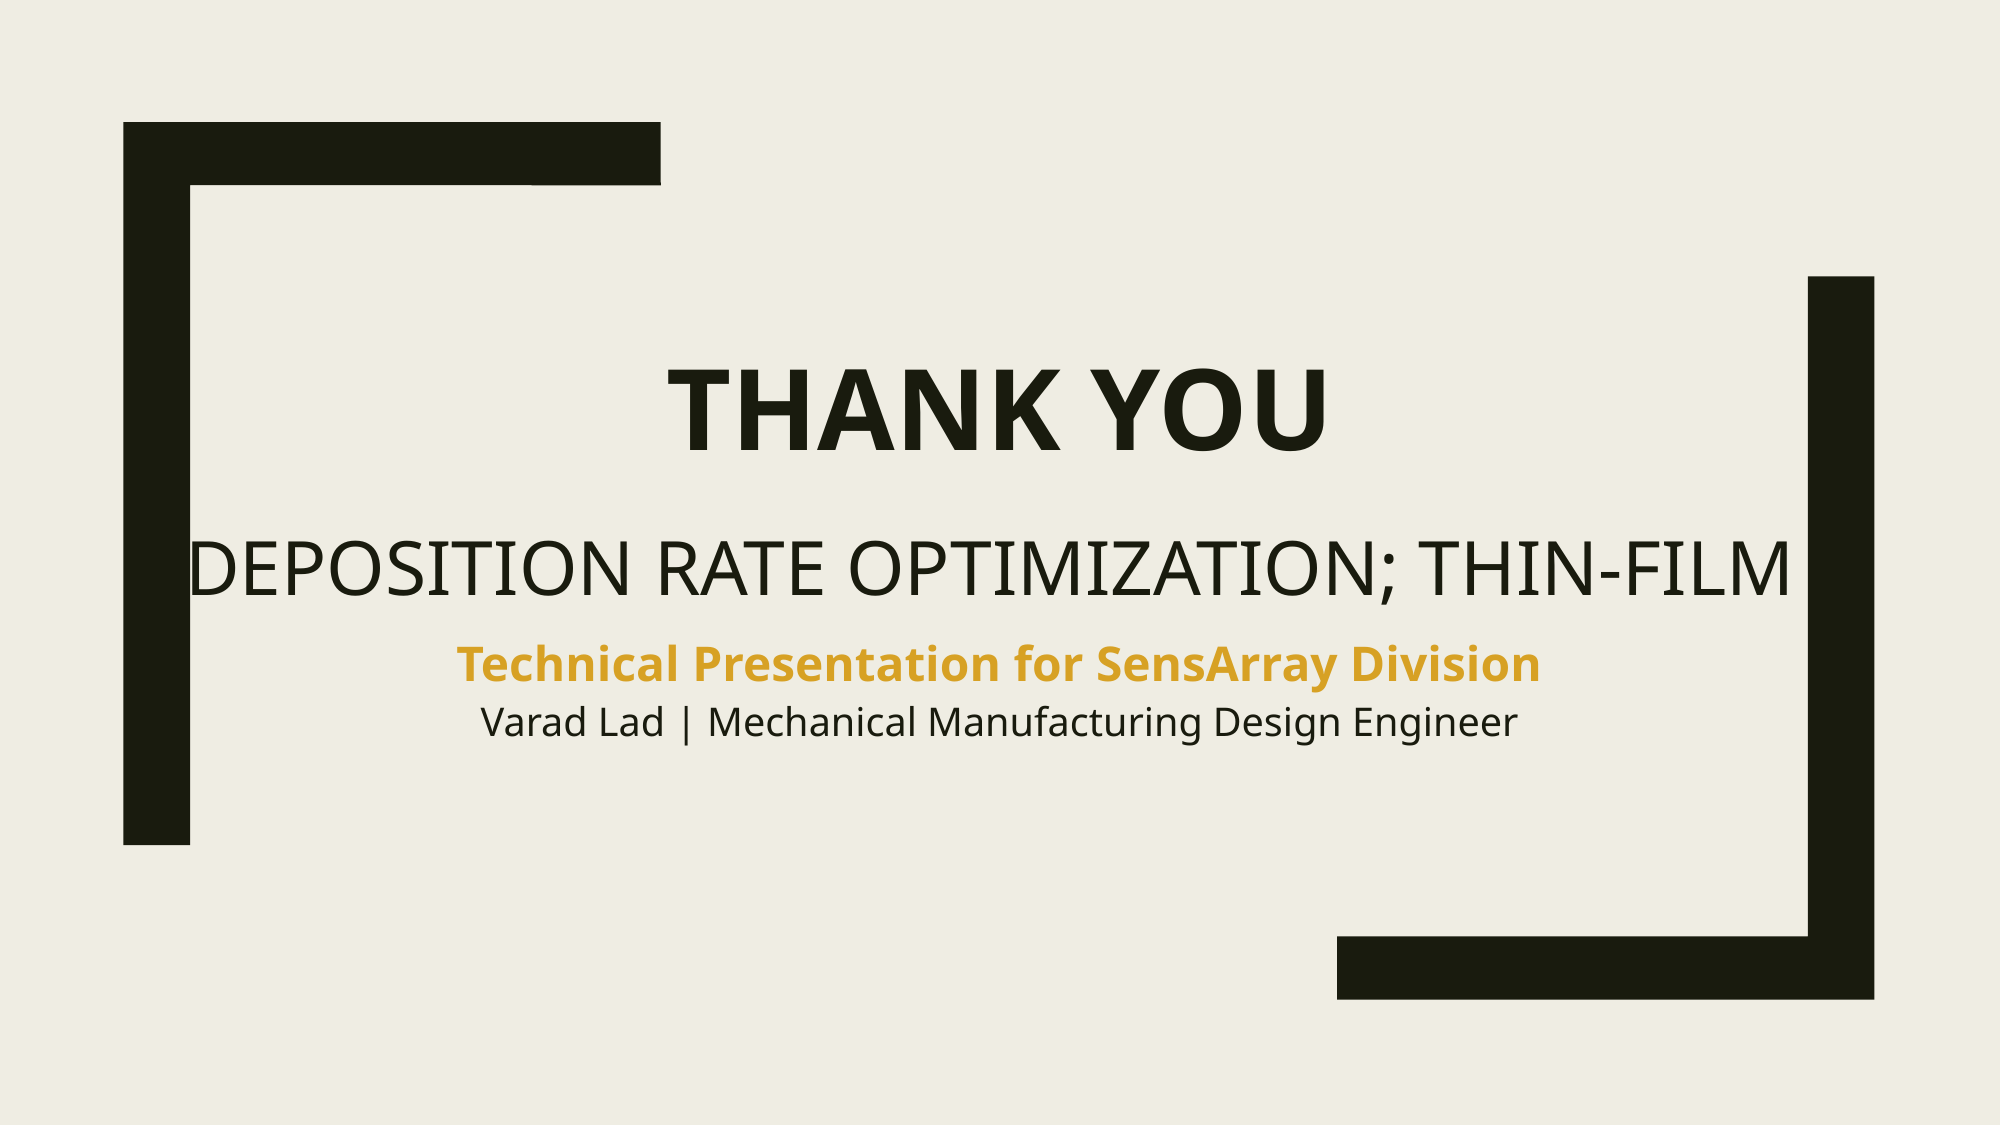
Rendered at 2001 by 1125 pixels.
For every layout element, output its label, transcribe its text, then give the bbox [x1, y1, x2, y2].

text_box Thank you [607, 336, 1393, 483]
title Deposition Rate Optimization; Thin-Film [86, 505, 1914, 620]
subtitle Technical Presentation for SensArray Division Varad Lad | Mechanical Manufacturing Design Engineer [439, 619, 1561, 798]
